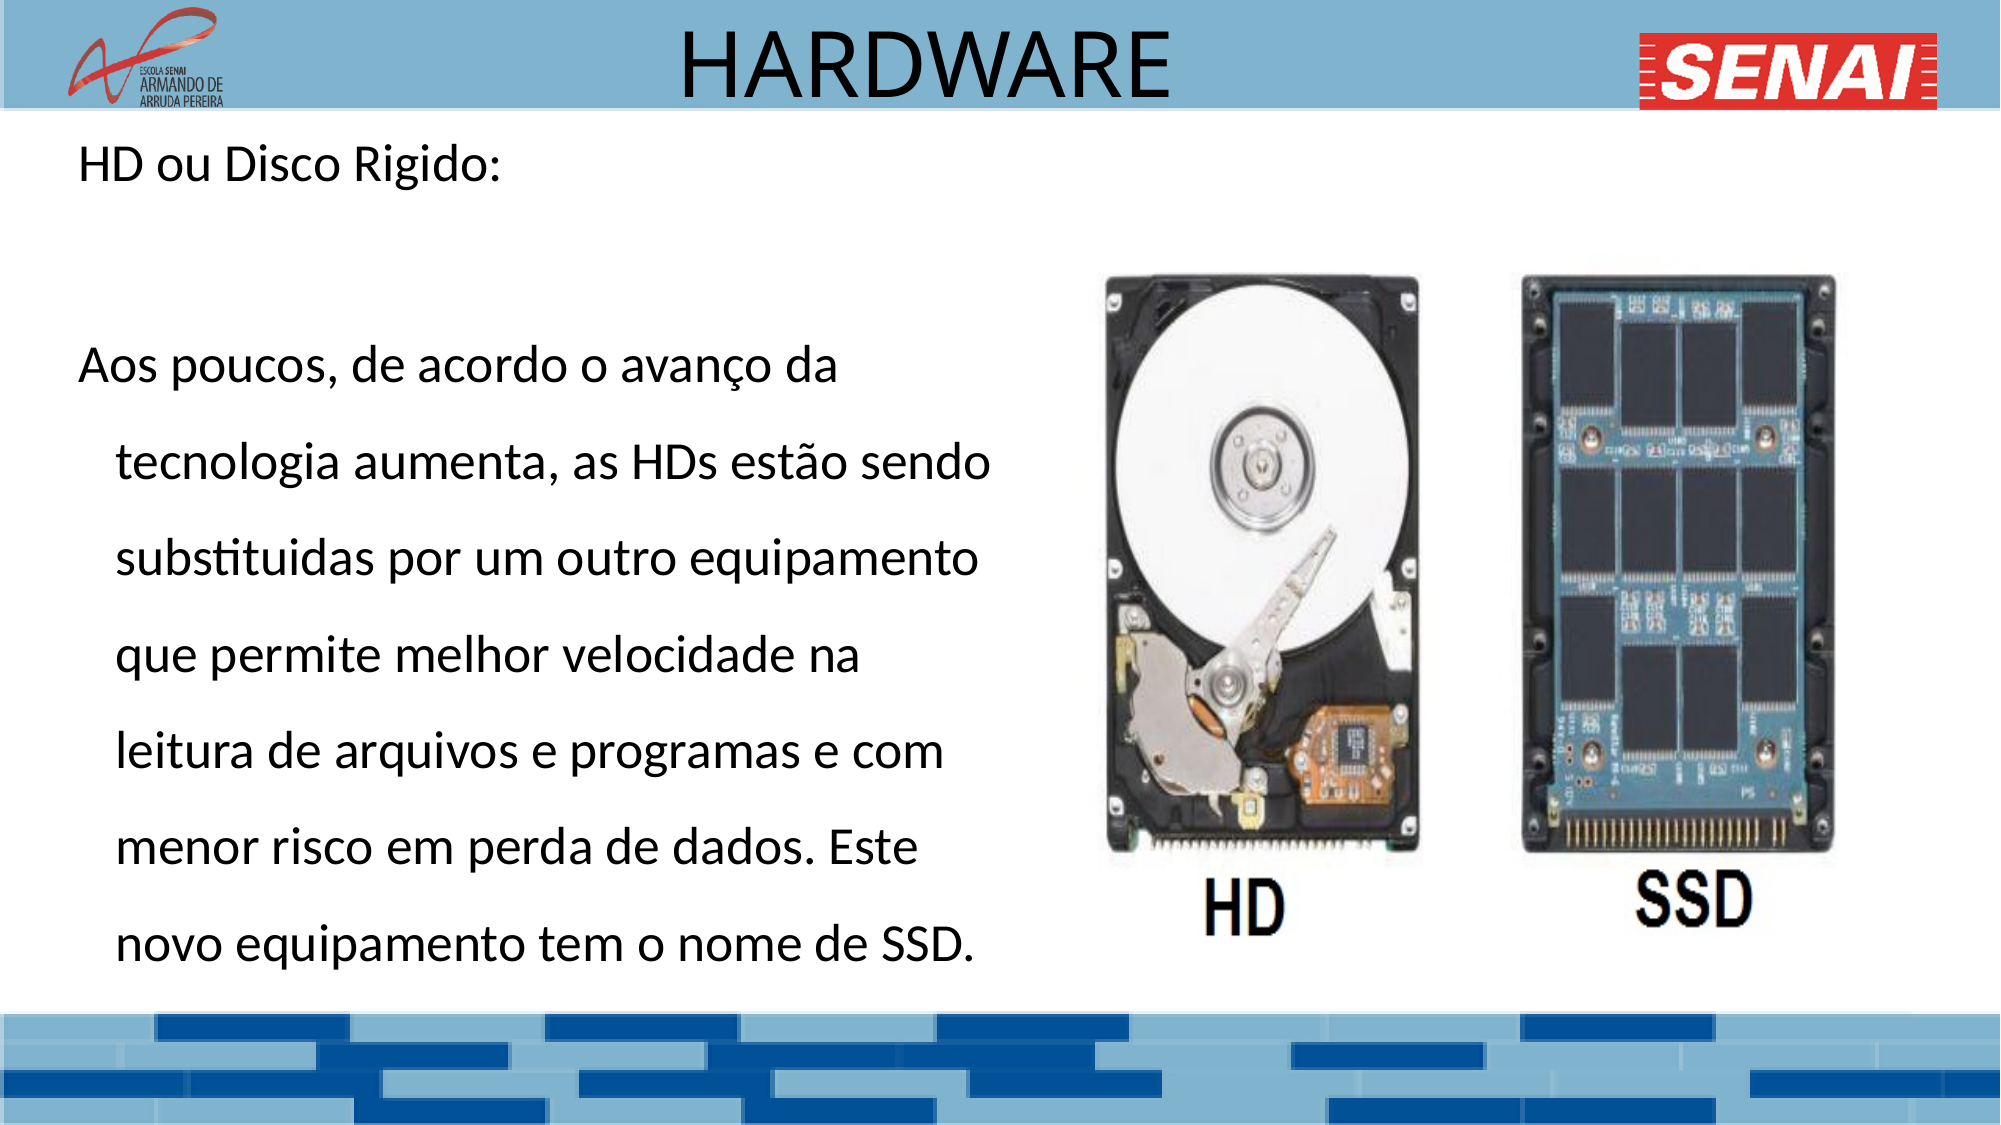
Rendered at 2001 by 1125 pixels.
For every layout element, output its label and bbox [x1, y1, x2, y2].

text_box [0, 0, 2000, 1125]
picture [1639, 33, 1937, 110]
picture [999, 222, 1969, 951]
picture [68, 7, 223, 107]
